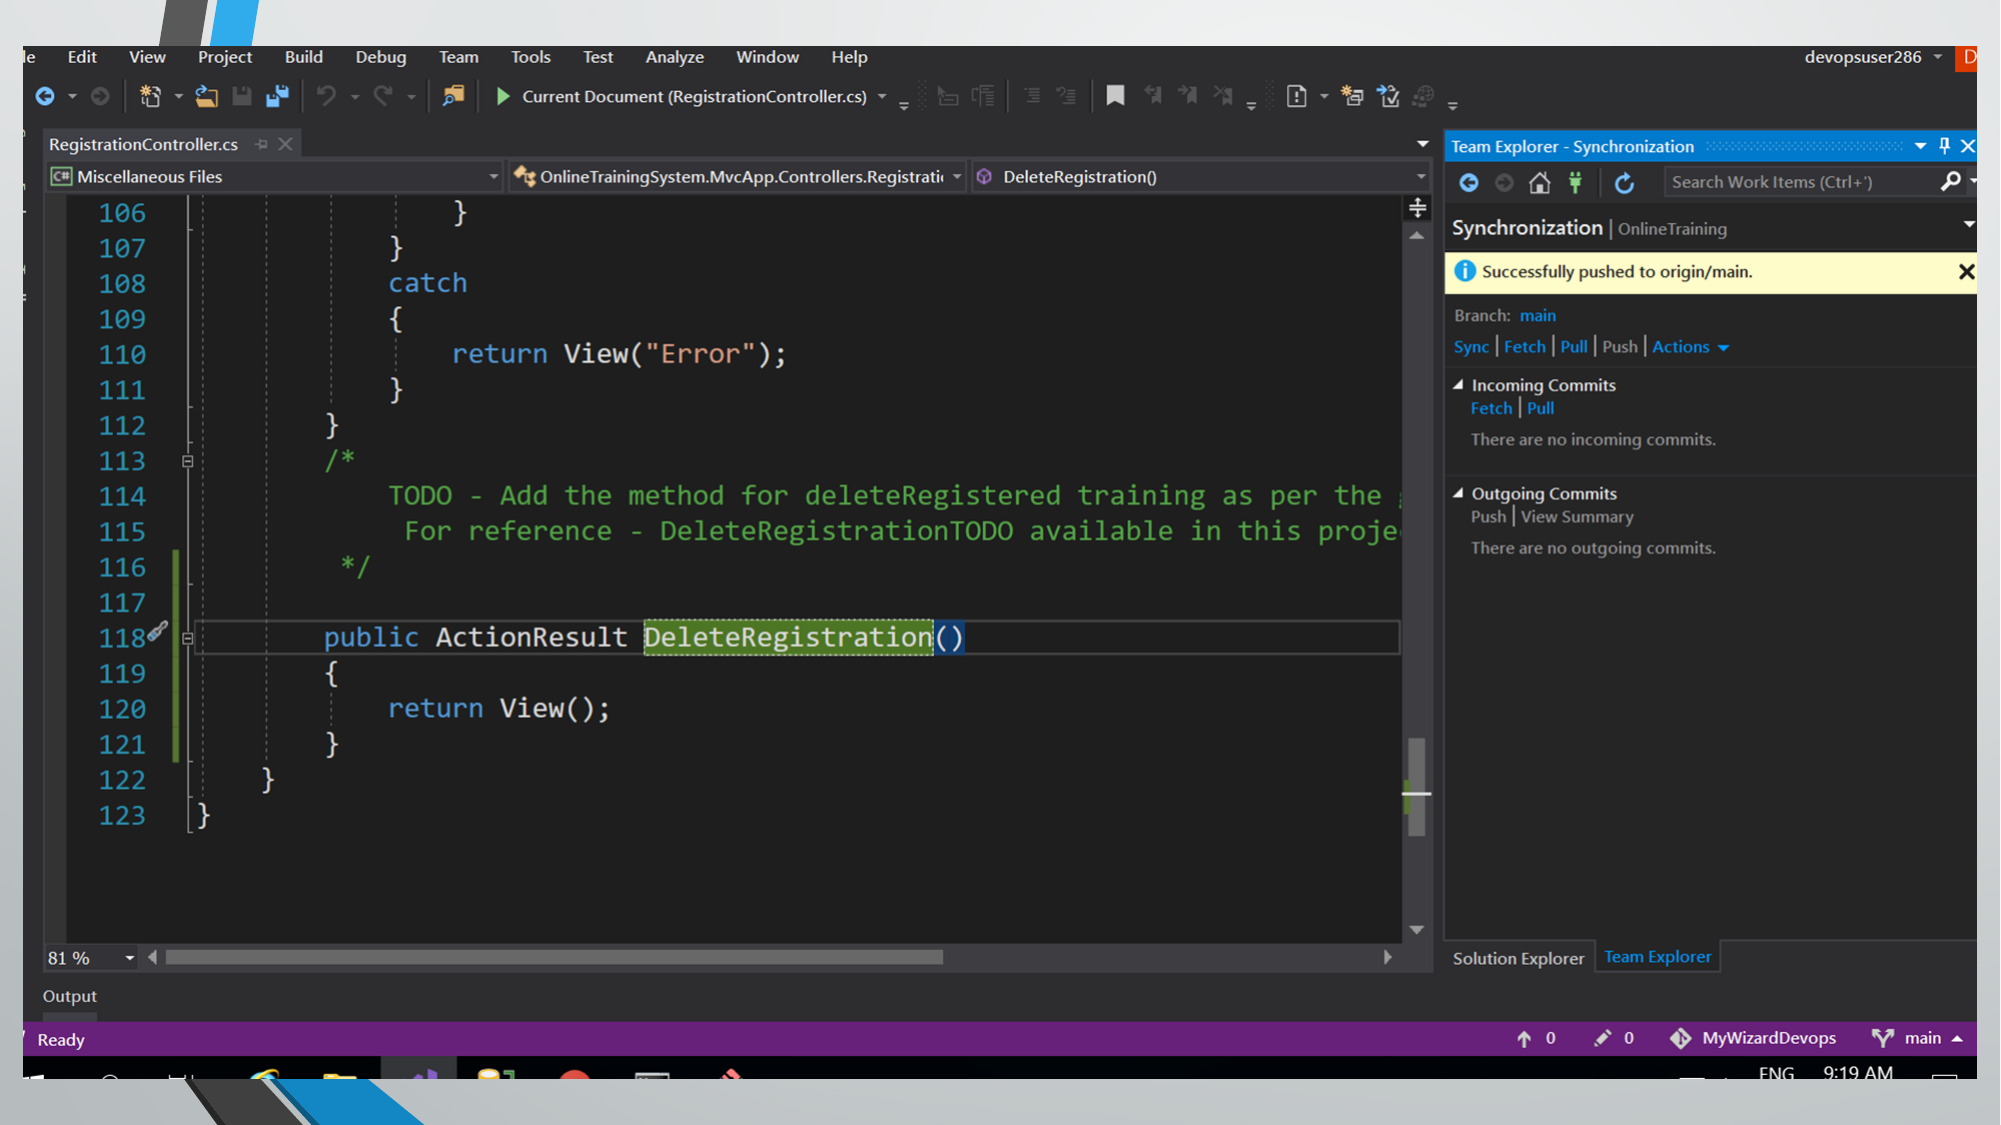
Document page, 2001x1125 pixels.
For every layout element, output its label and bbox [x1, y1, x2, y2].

picture [23, 46, 1977, 1079]
